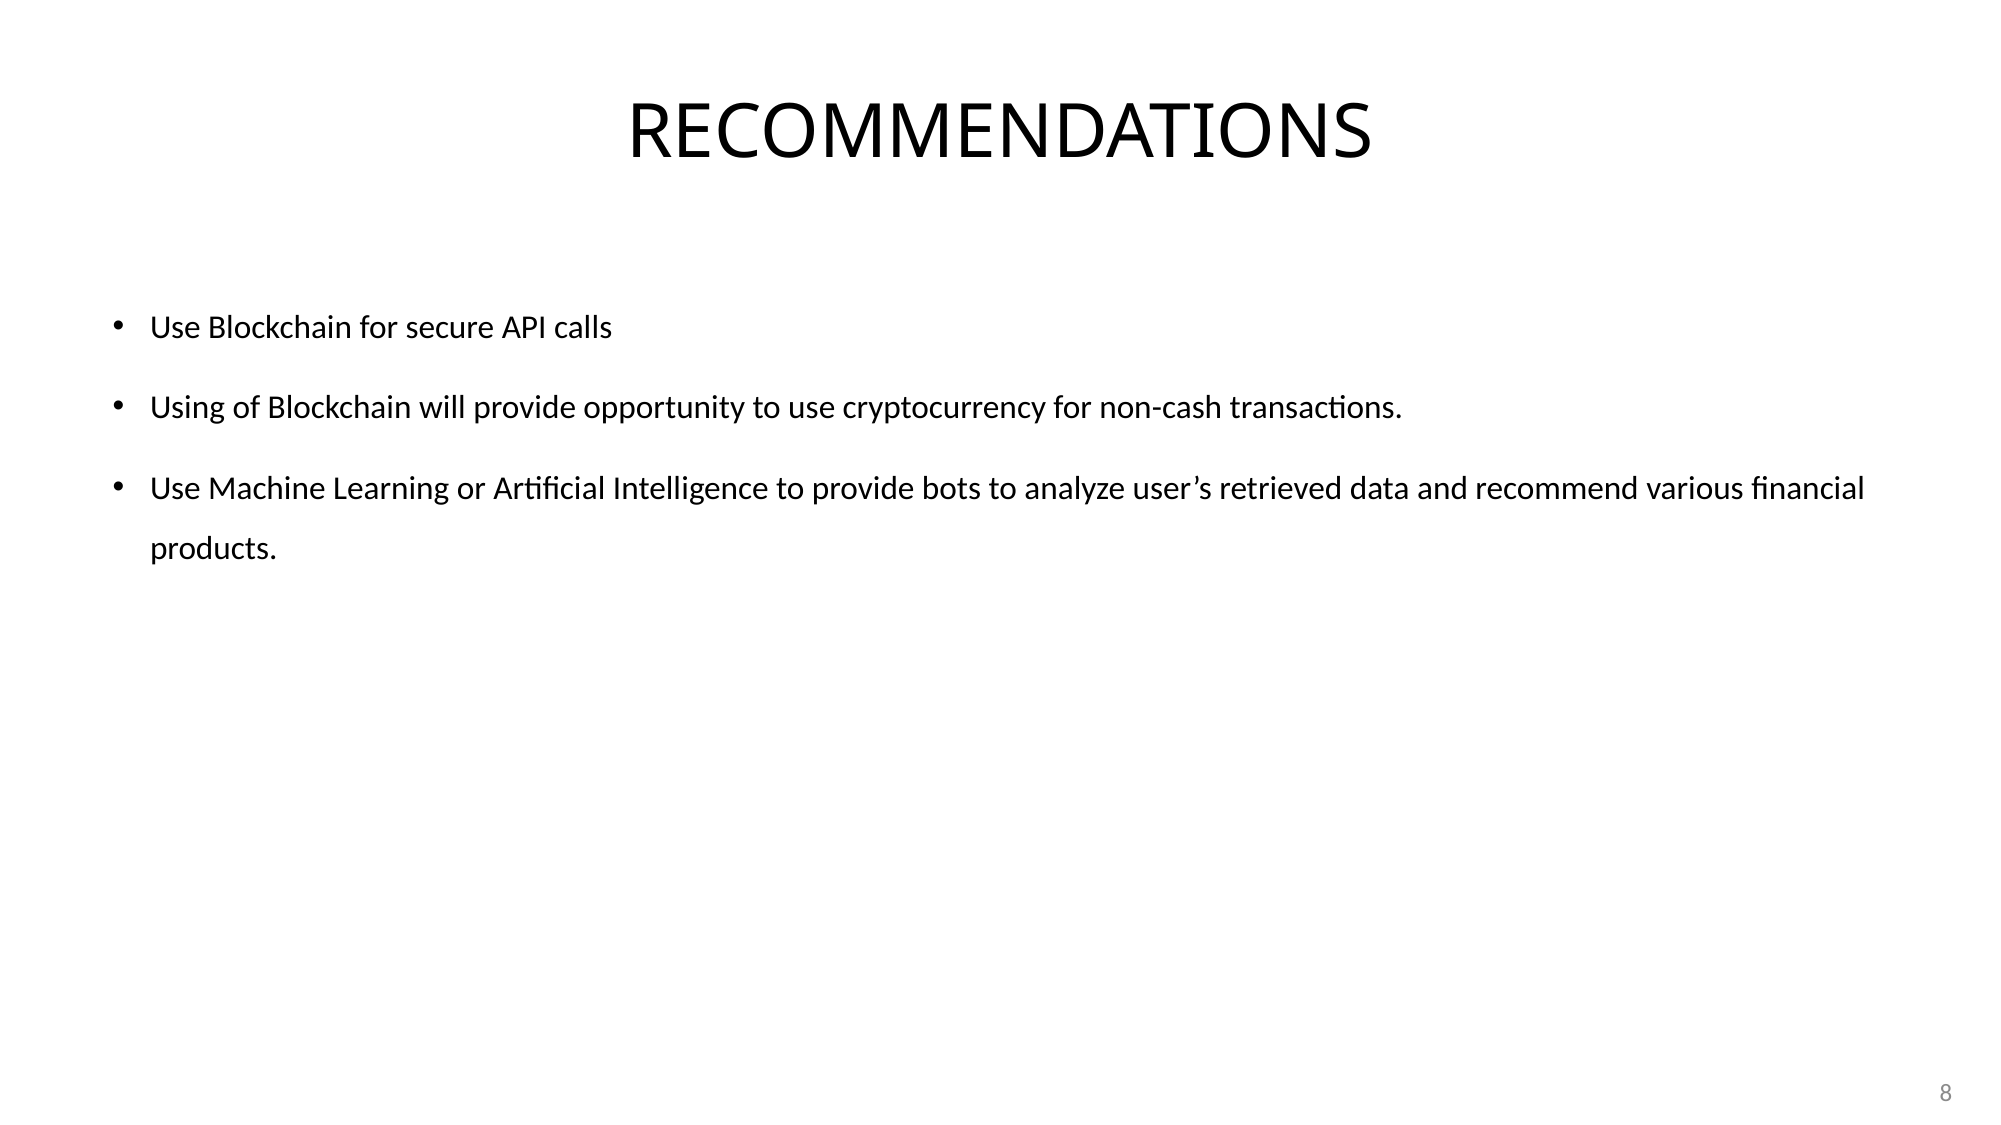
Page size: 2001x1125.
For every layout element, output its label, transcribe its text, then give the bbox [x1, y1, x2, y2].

list Use Blockchain for secure API calls Using of Blockchain will provide opportunity to use cryptocurrency for non-cash transactions. Use Machine Learning or Artificial Intelligence to provide bots to analyze user’s retrieved data and recommend various financial products. [97, 277, 1901, 1014]
slide_number 8 [1894, 1061, 1968, 1121]
title Recommendations [97, 59, 1903, 196]
